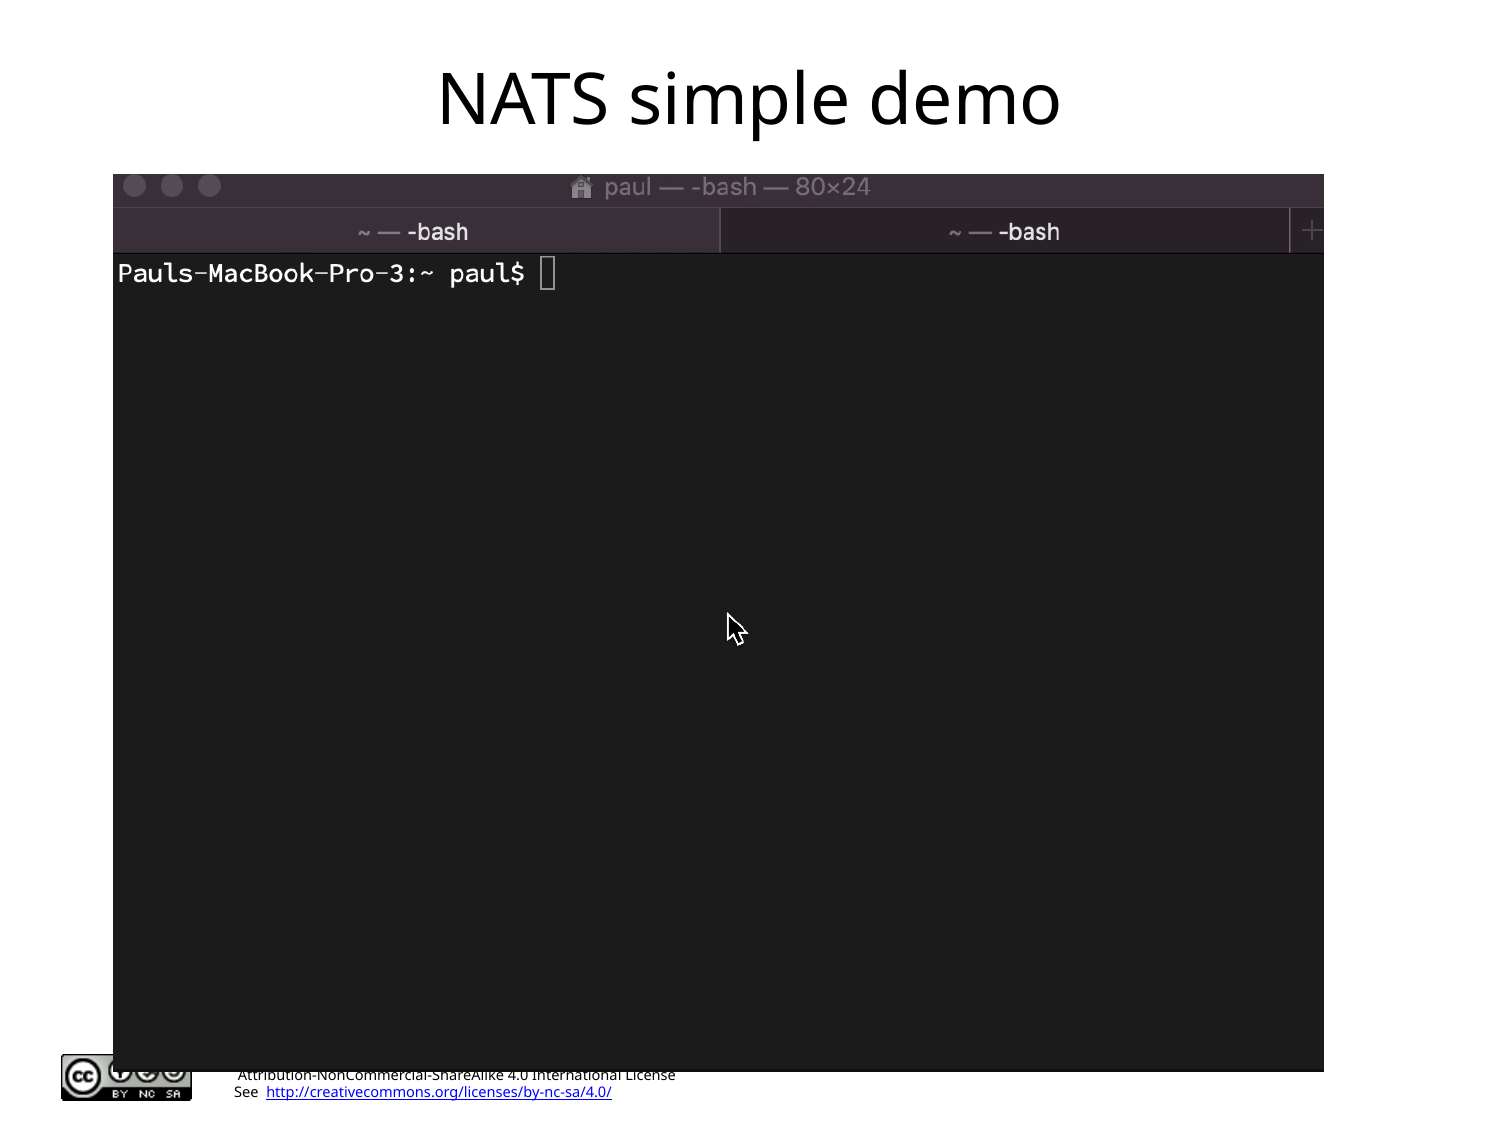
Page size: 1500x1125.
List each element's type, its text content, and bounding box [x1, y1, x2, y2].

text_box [111, 173, 1325, 1073]
title NATS simple demo [75, 45, 1425, 233]
picture [61, 1054, 192, 1101]
